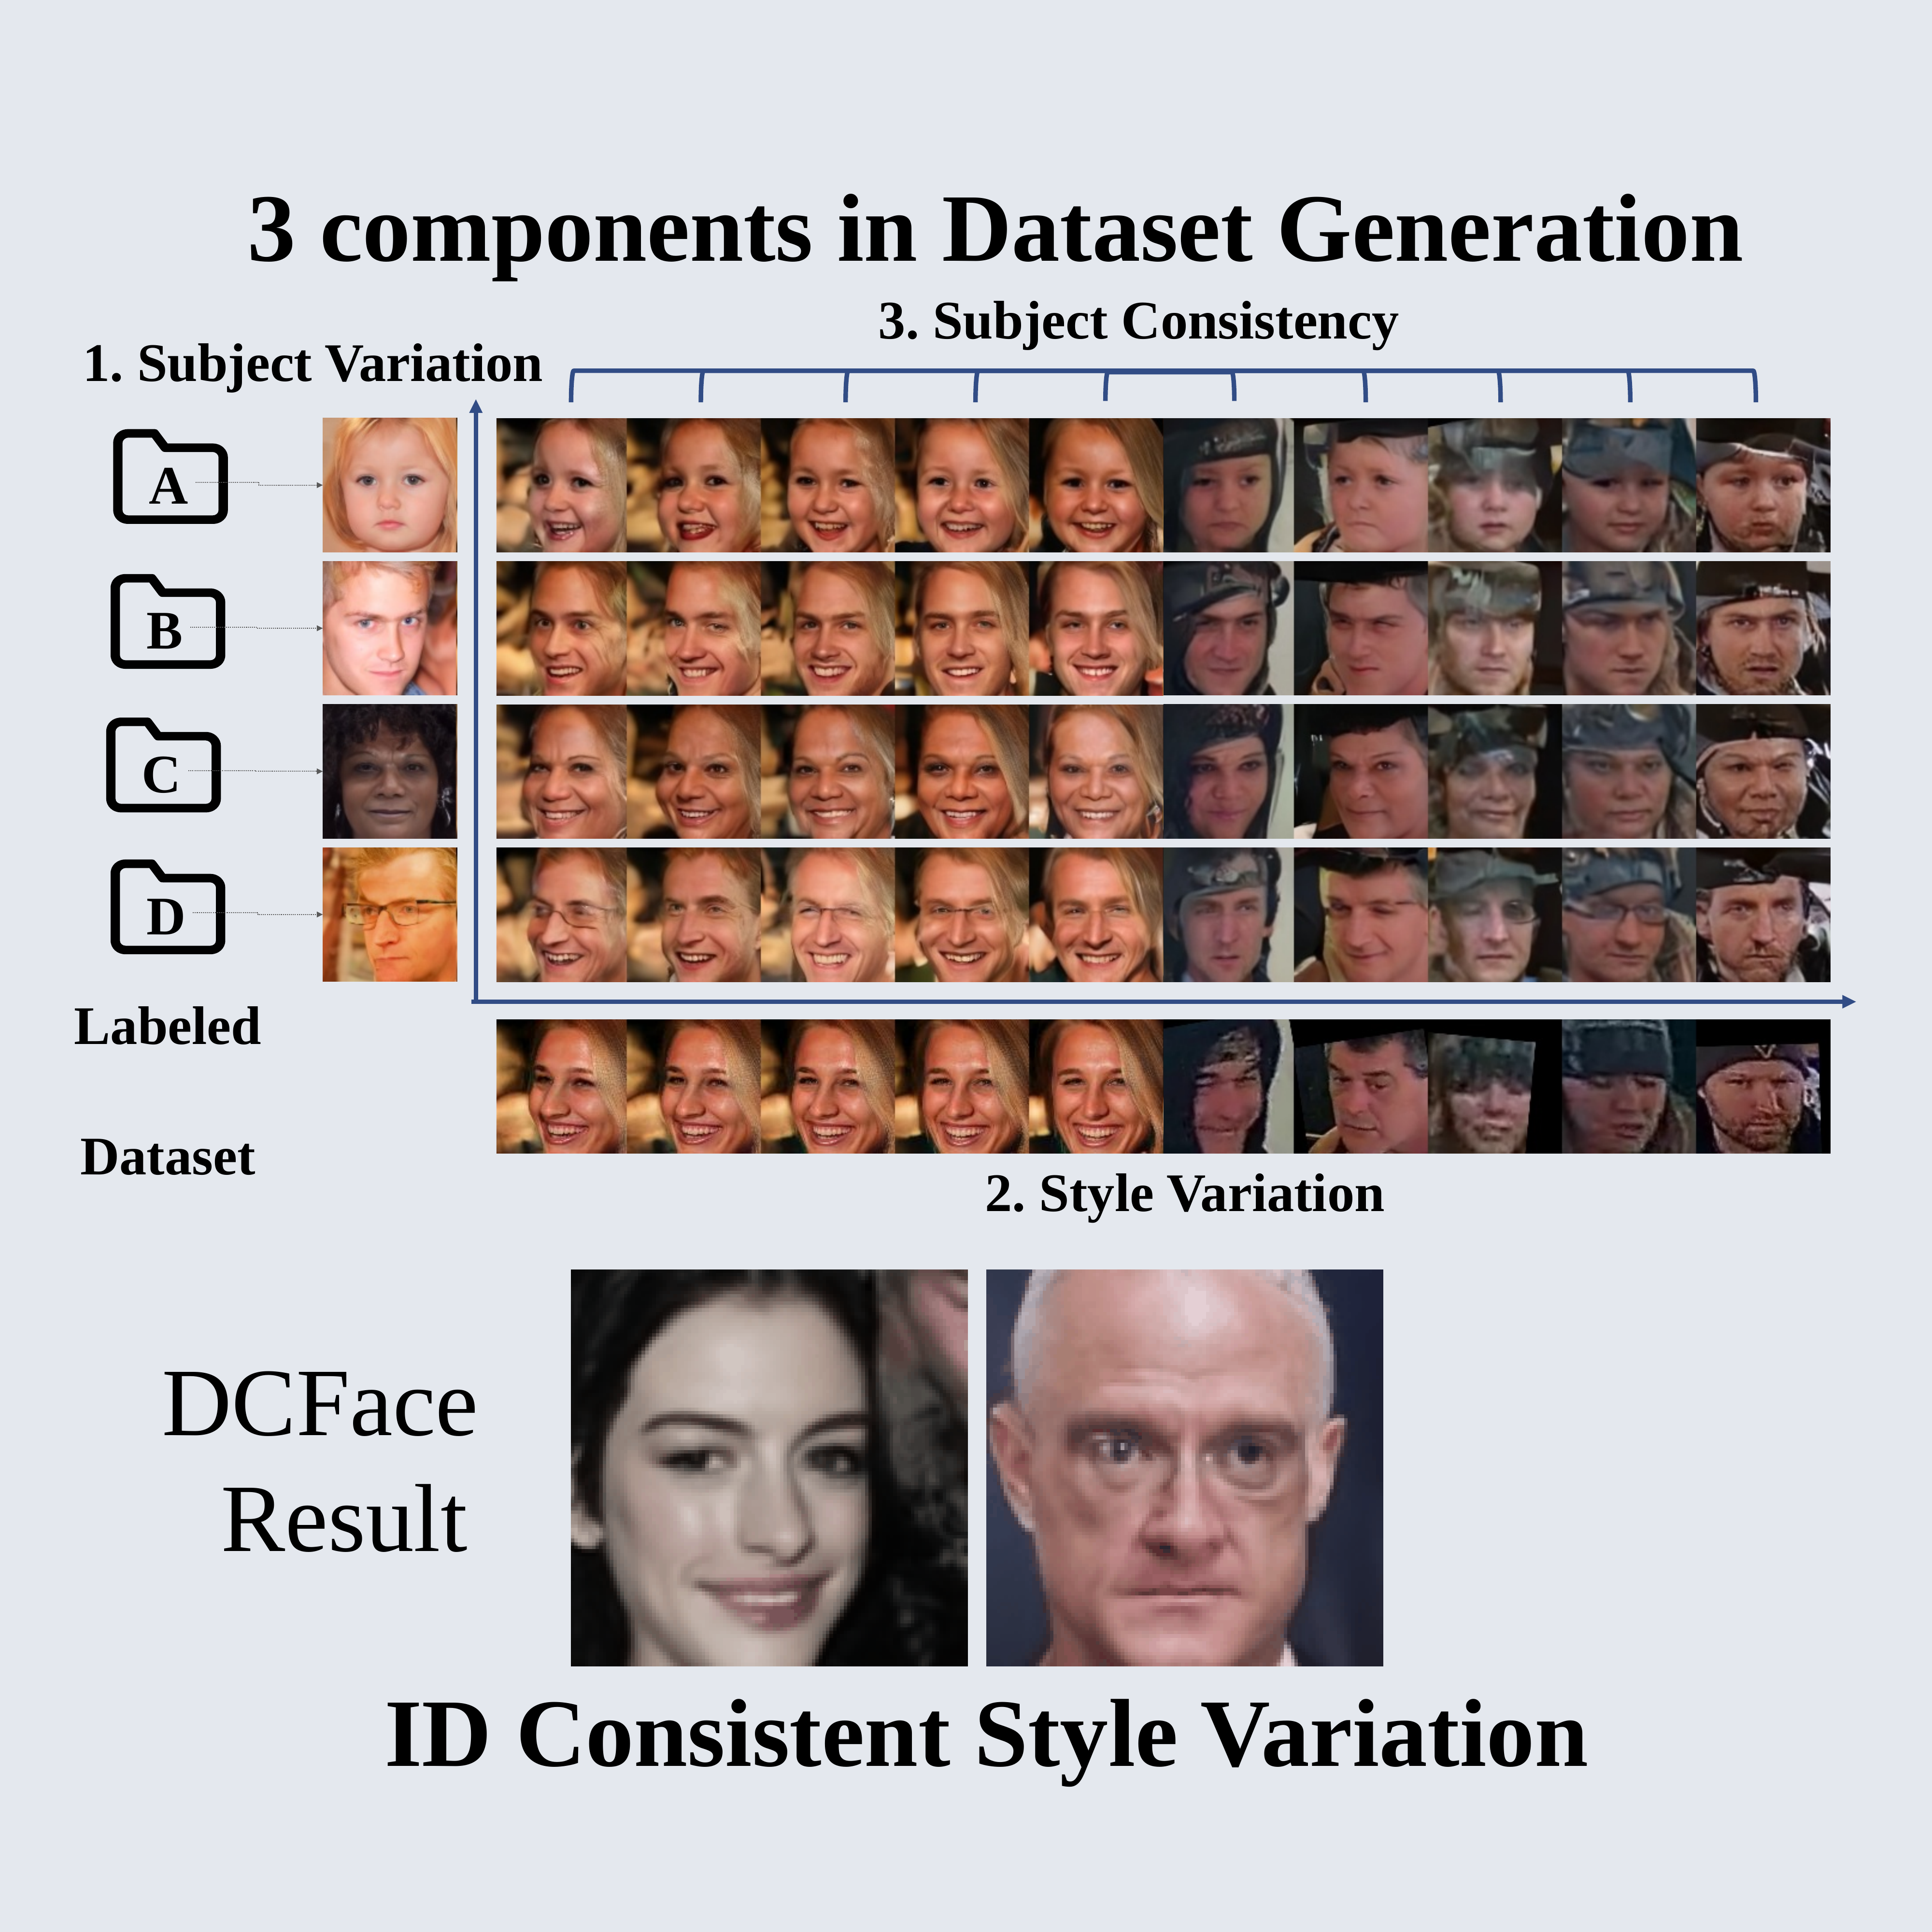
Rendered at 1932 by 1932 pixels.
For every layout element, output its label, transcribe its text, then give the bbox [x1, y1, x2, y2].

text_box 3 components in Dataset Generation [106, 161, 1886, 284]
picture [571, 1269, 968, 1666]
text_box ID Consistent Style Variation [344, 1666, 1629, 1790]
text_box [57, 281, 1856, 1227]
text_box DCFace Result [68, 1335, 571, 1575]
picture [986, 1269, 1384, 1666]
